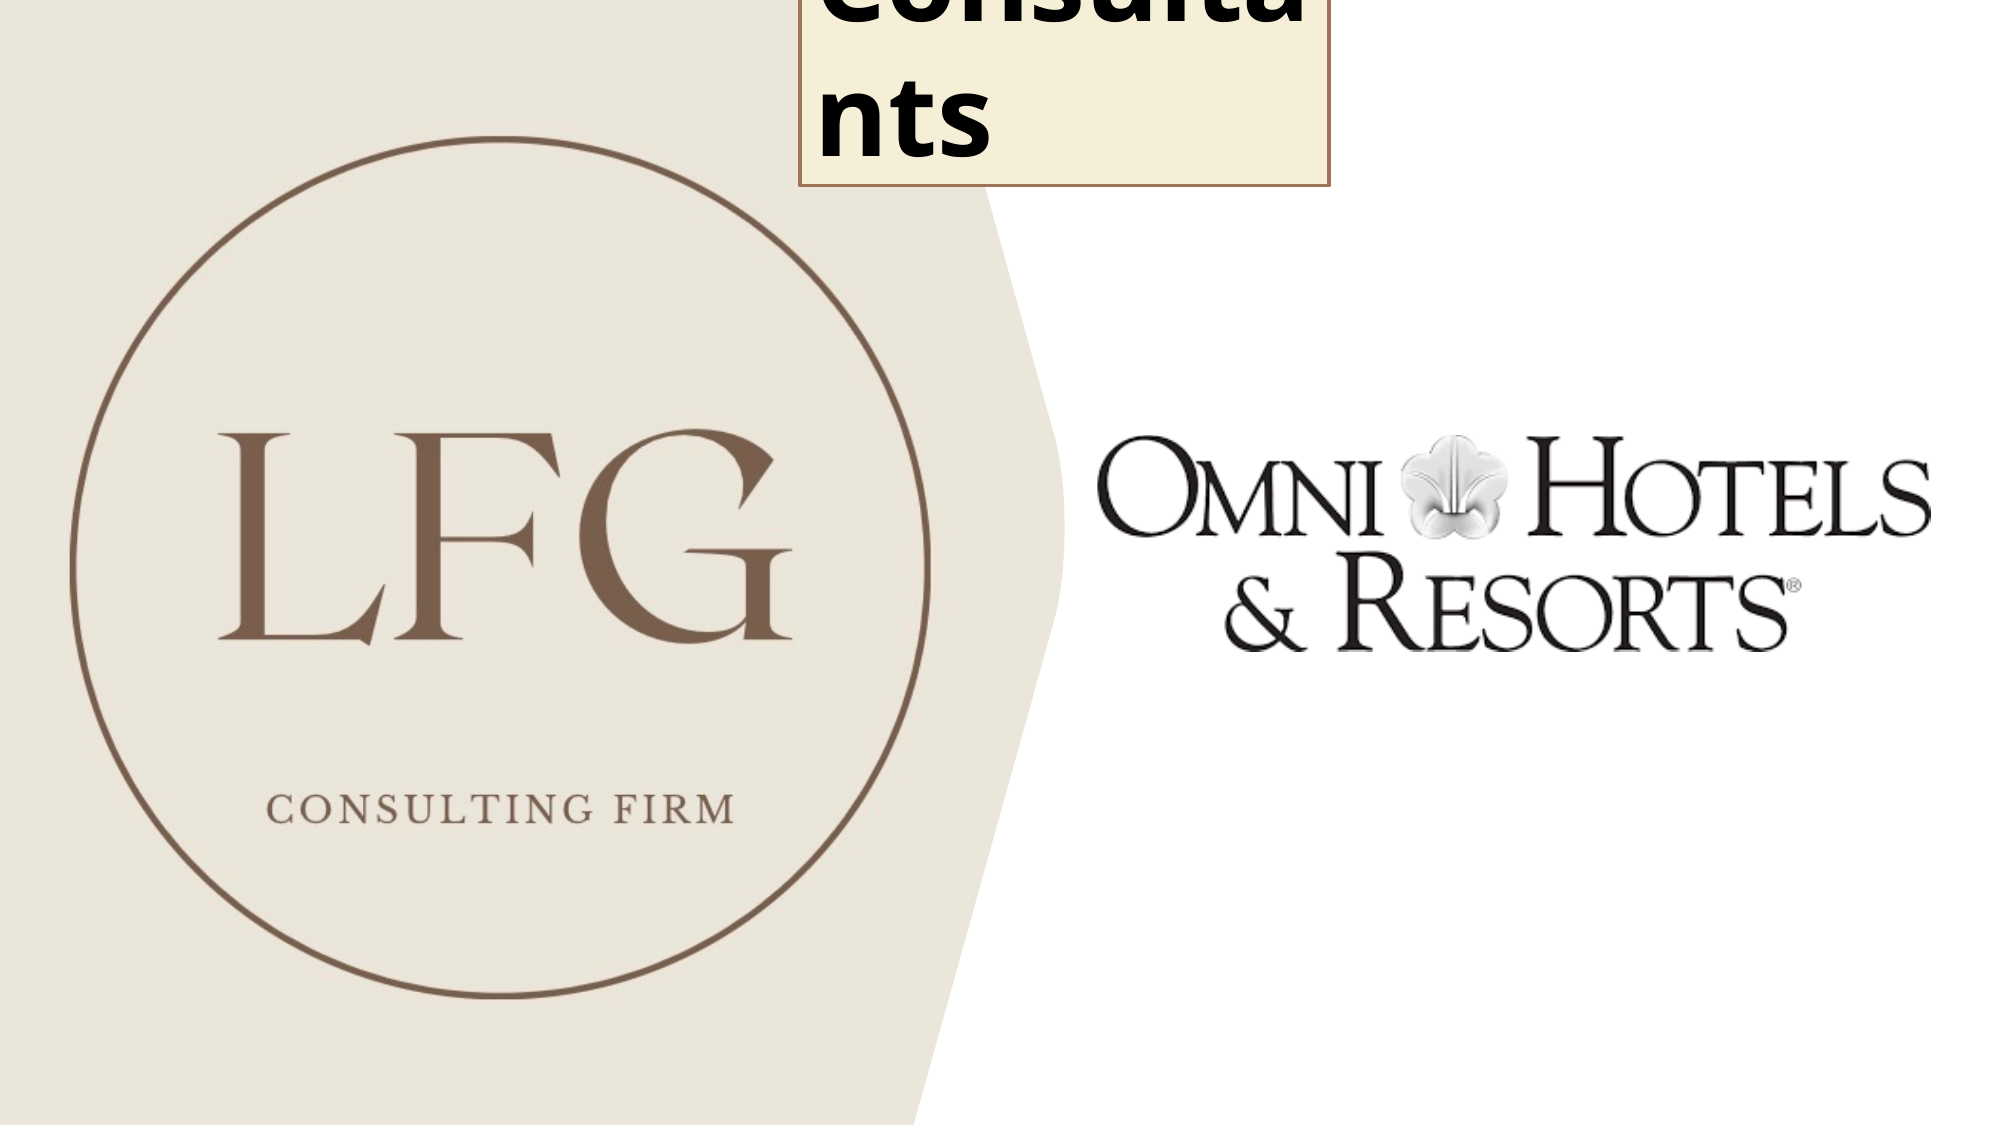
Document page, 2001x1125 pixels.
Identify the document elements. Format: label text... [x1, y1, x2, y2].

picture [1096, 435, 1931, 653]
text_box Our Consultants [1065, 0, 1330, 186]
picture [0, 0, 1065, 1125]
